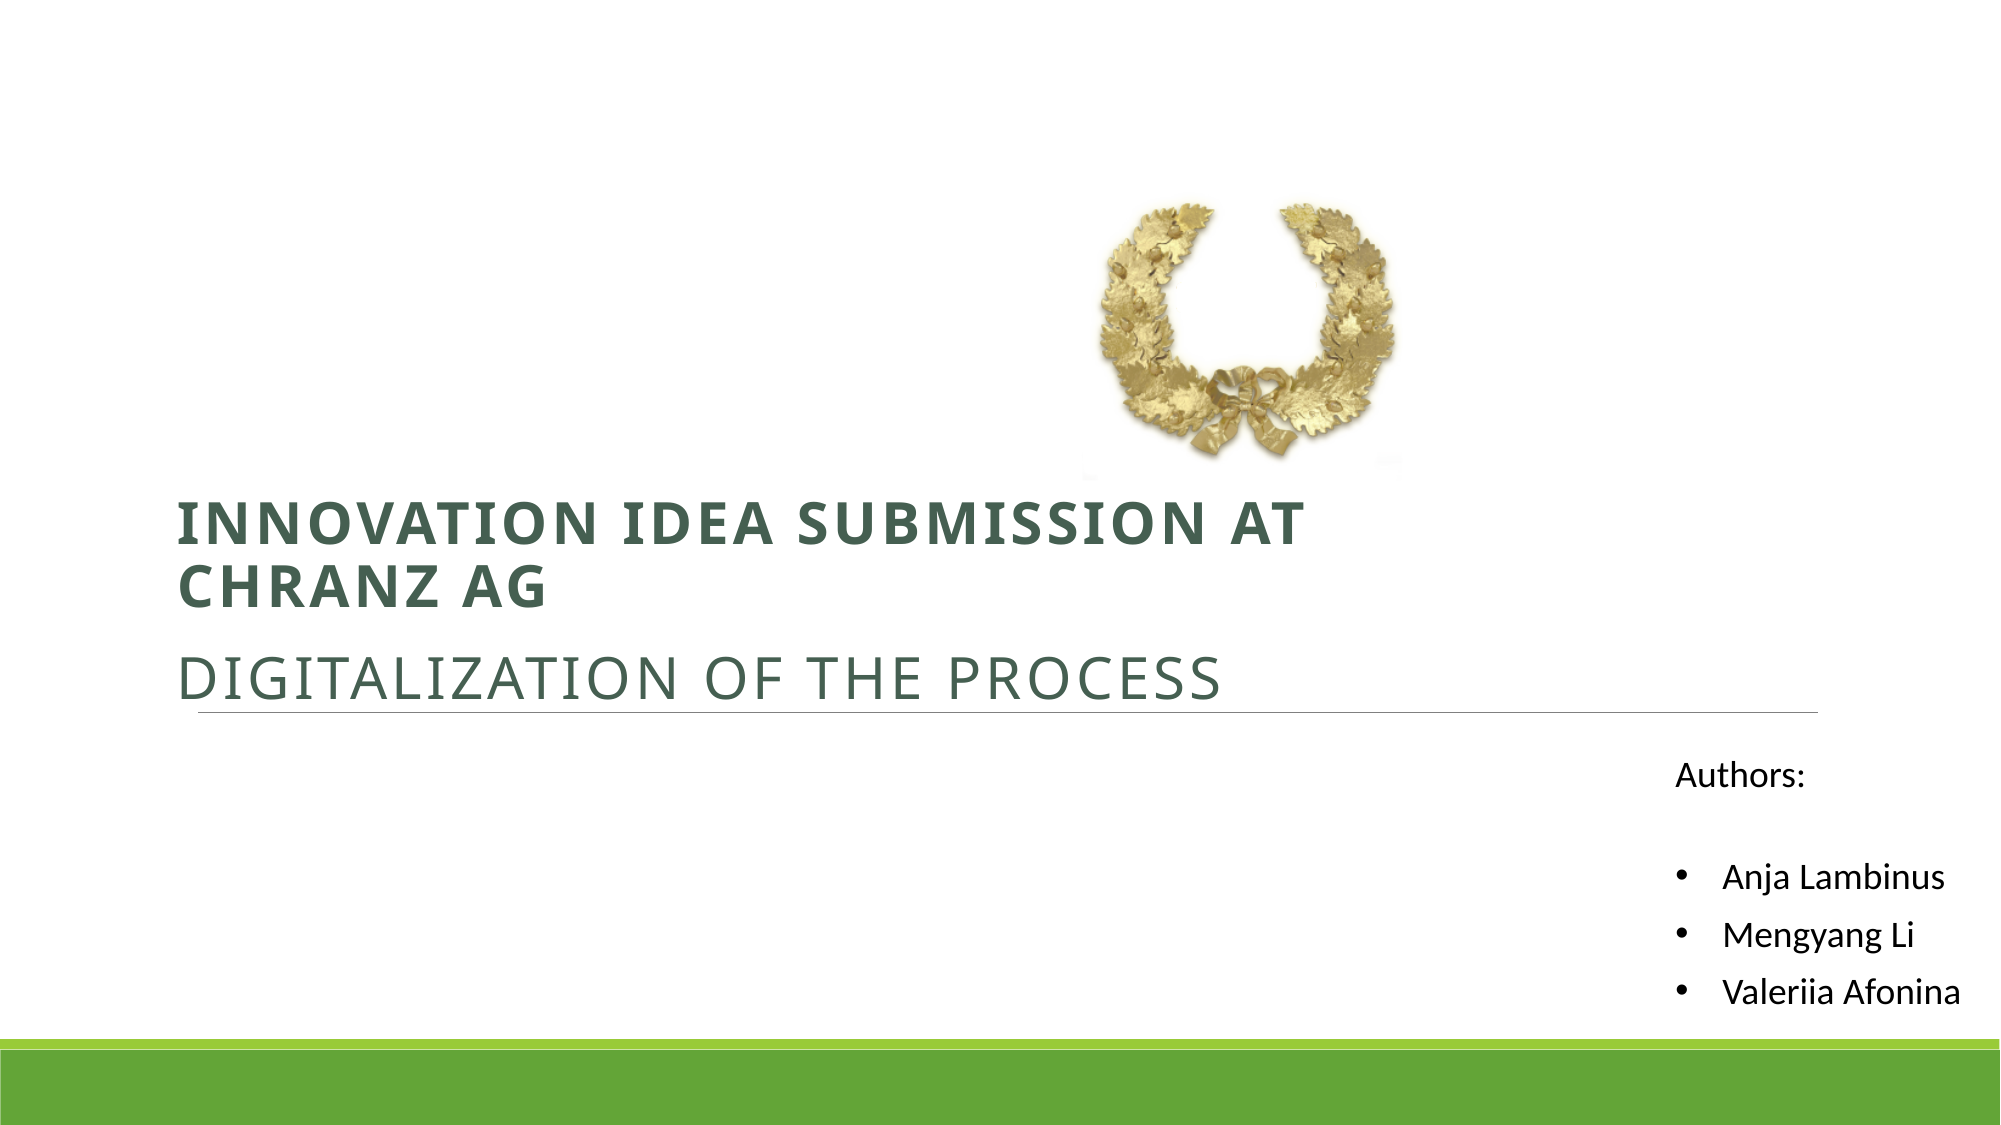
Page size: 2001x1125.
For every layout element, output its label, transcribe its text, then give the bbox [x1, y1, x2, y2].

text_box Authors: Anja Lambinus Mengyang Li Valeriia Afonina [1660, 742, 1985, 1077]
subtitle Innovation idea submission at Chranz AG digitalization of the process [161, 486, 1546, 778]
picture [1077, 164, 1416, 500]
